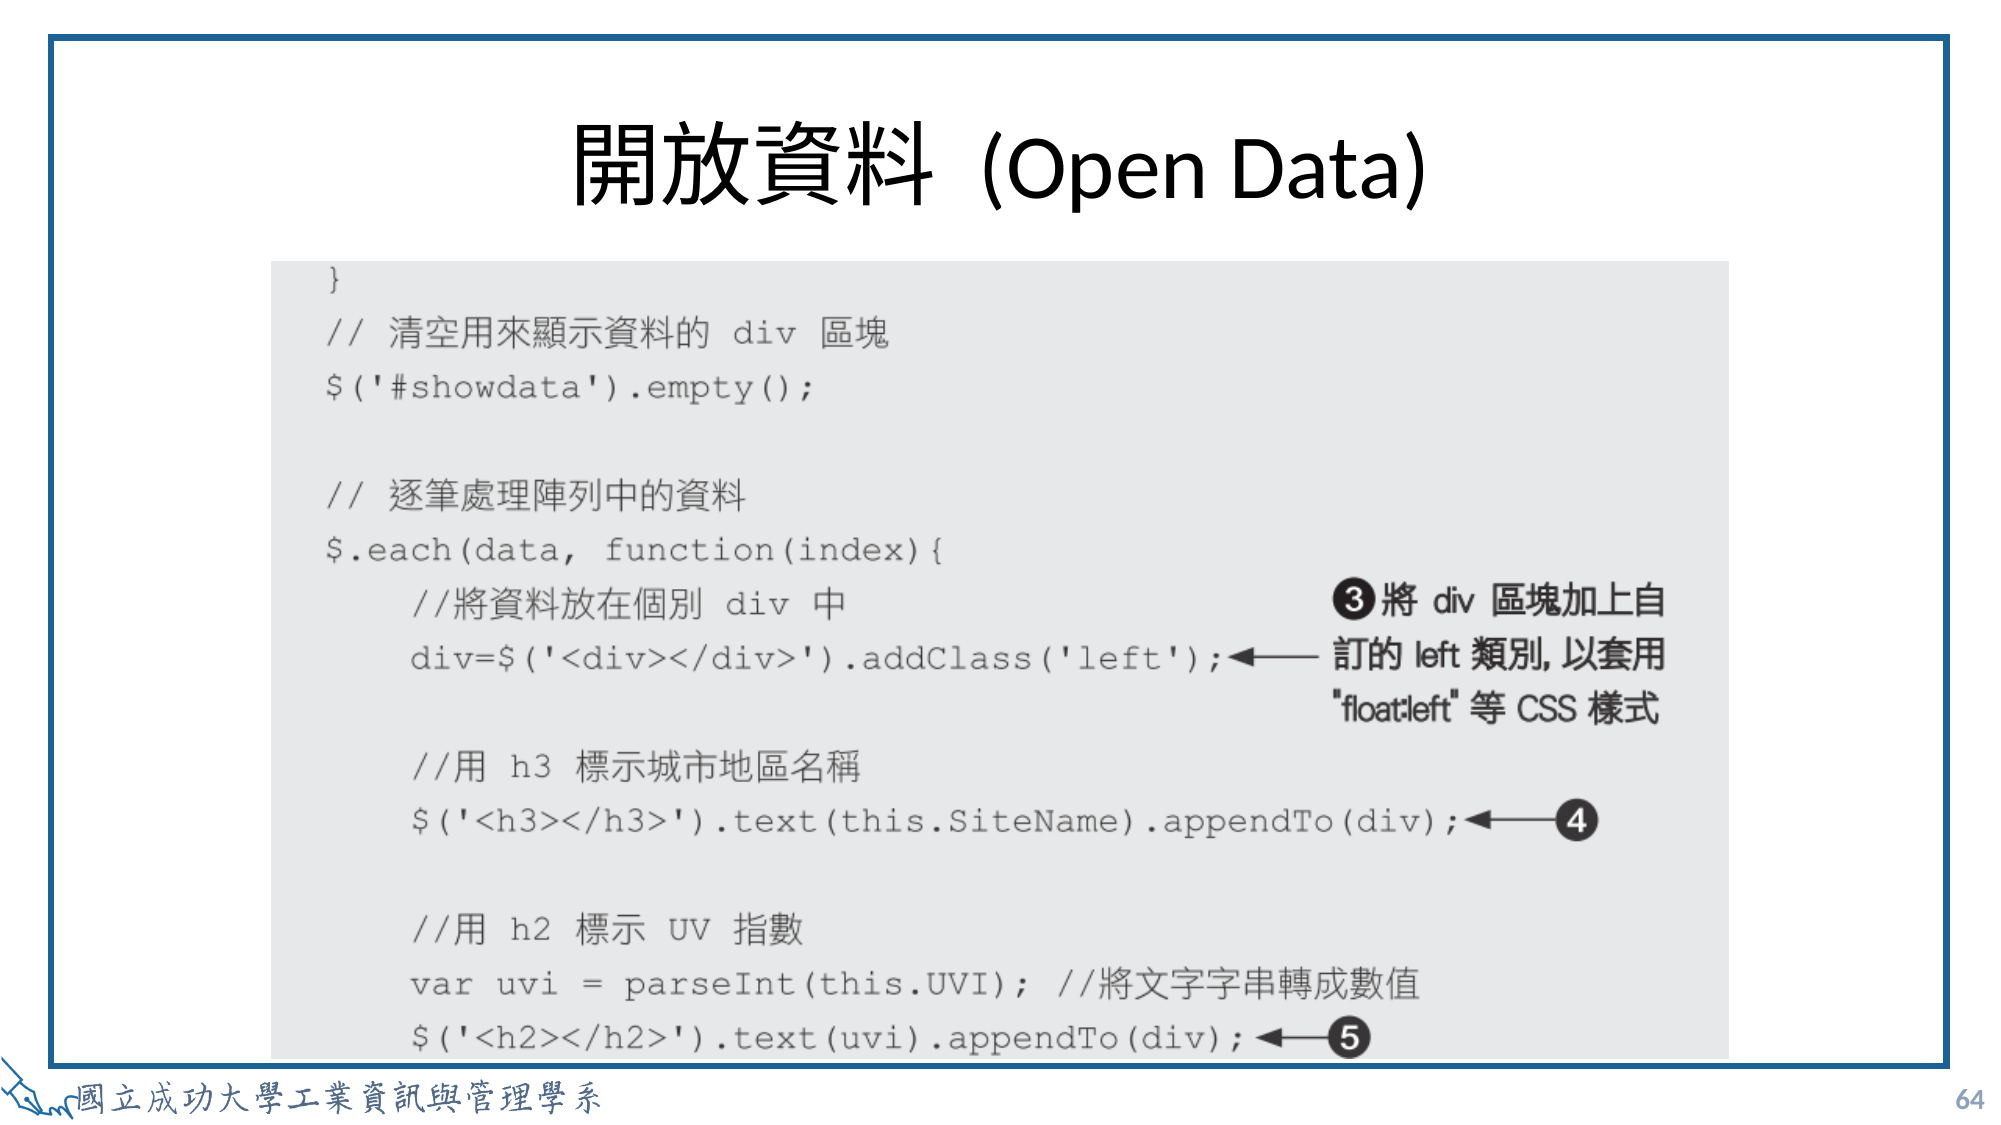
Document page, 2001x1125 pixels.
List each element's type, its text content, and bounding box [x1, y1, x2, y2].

slide_number 64 [1550, 1067, 2000, 1125]
picture [0, 1049, 80, 1125]
picture [271, 261, 1729, 1059]
title 開放資料 (Open Data) [137, 59, 1863, 278]
